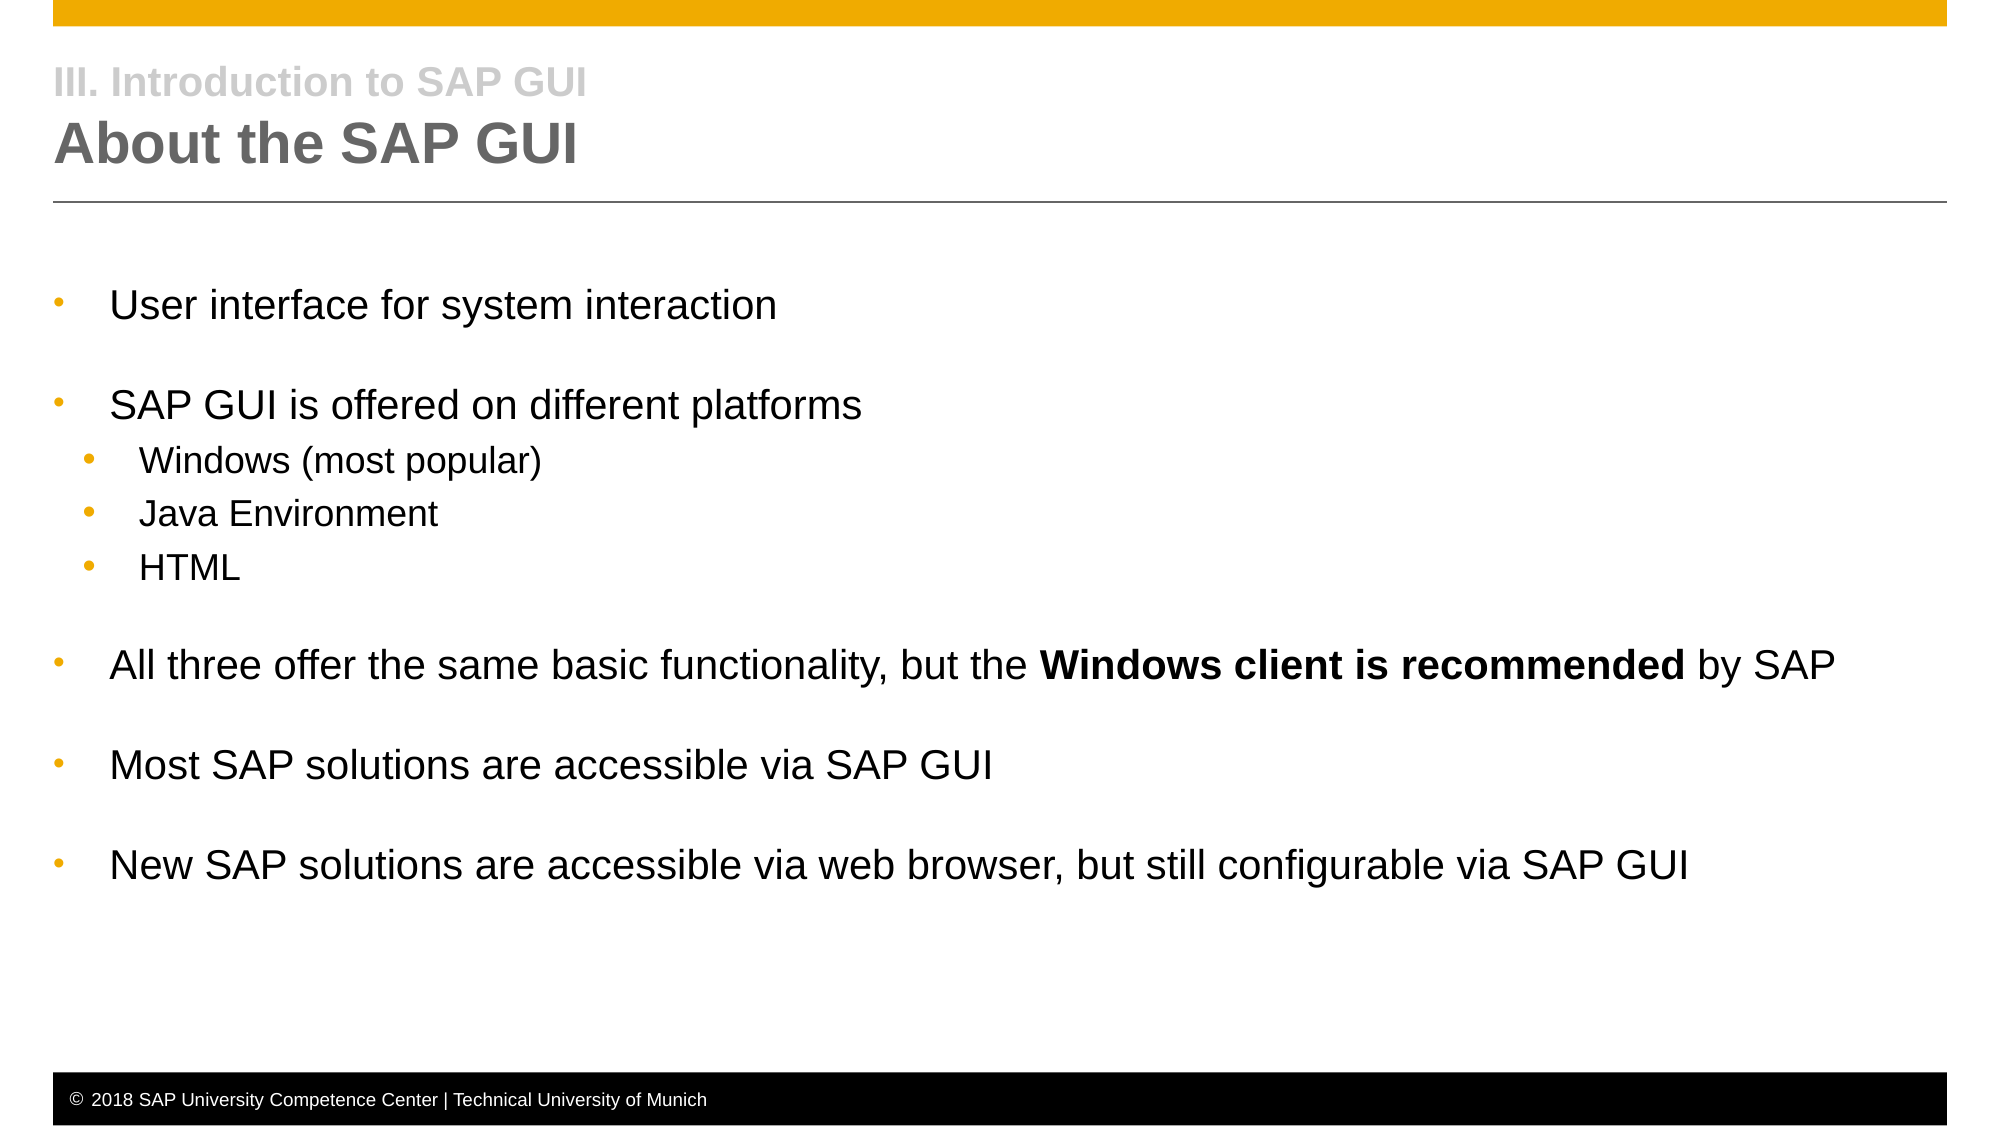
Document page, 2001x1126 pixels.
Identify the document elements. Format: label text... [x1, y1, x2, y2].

list User interface for system interaction SAP GUI is offered on different platforms Windows (most popular) Java Environment HTML All three offer the same basic functionality, but the Windows client is recommended by SAP Most SAP solutions are accessible via SAP GUI New SAP solutions are accessible via web browser, but still configurable via SAP GUI [53, 277, 1947, 999]
title III. Introduction to SAP GUI About the SAP GUI [53, 53, 1947, 178]
